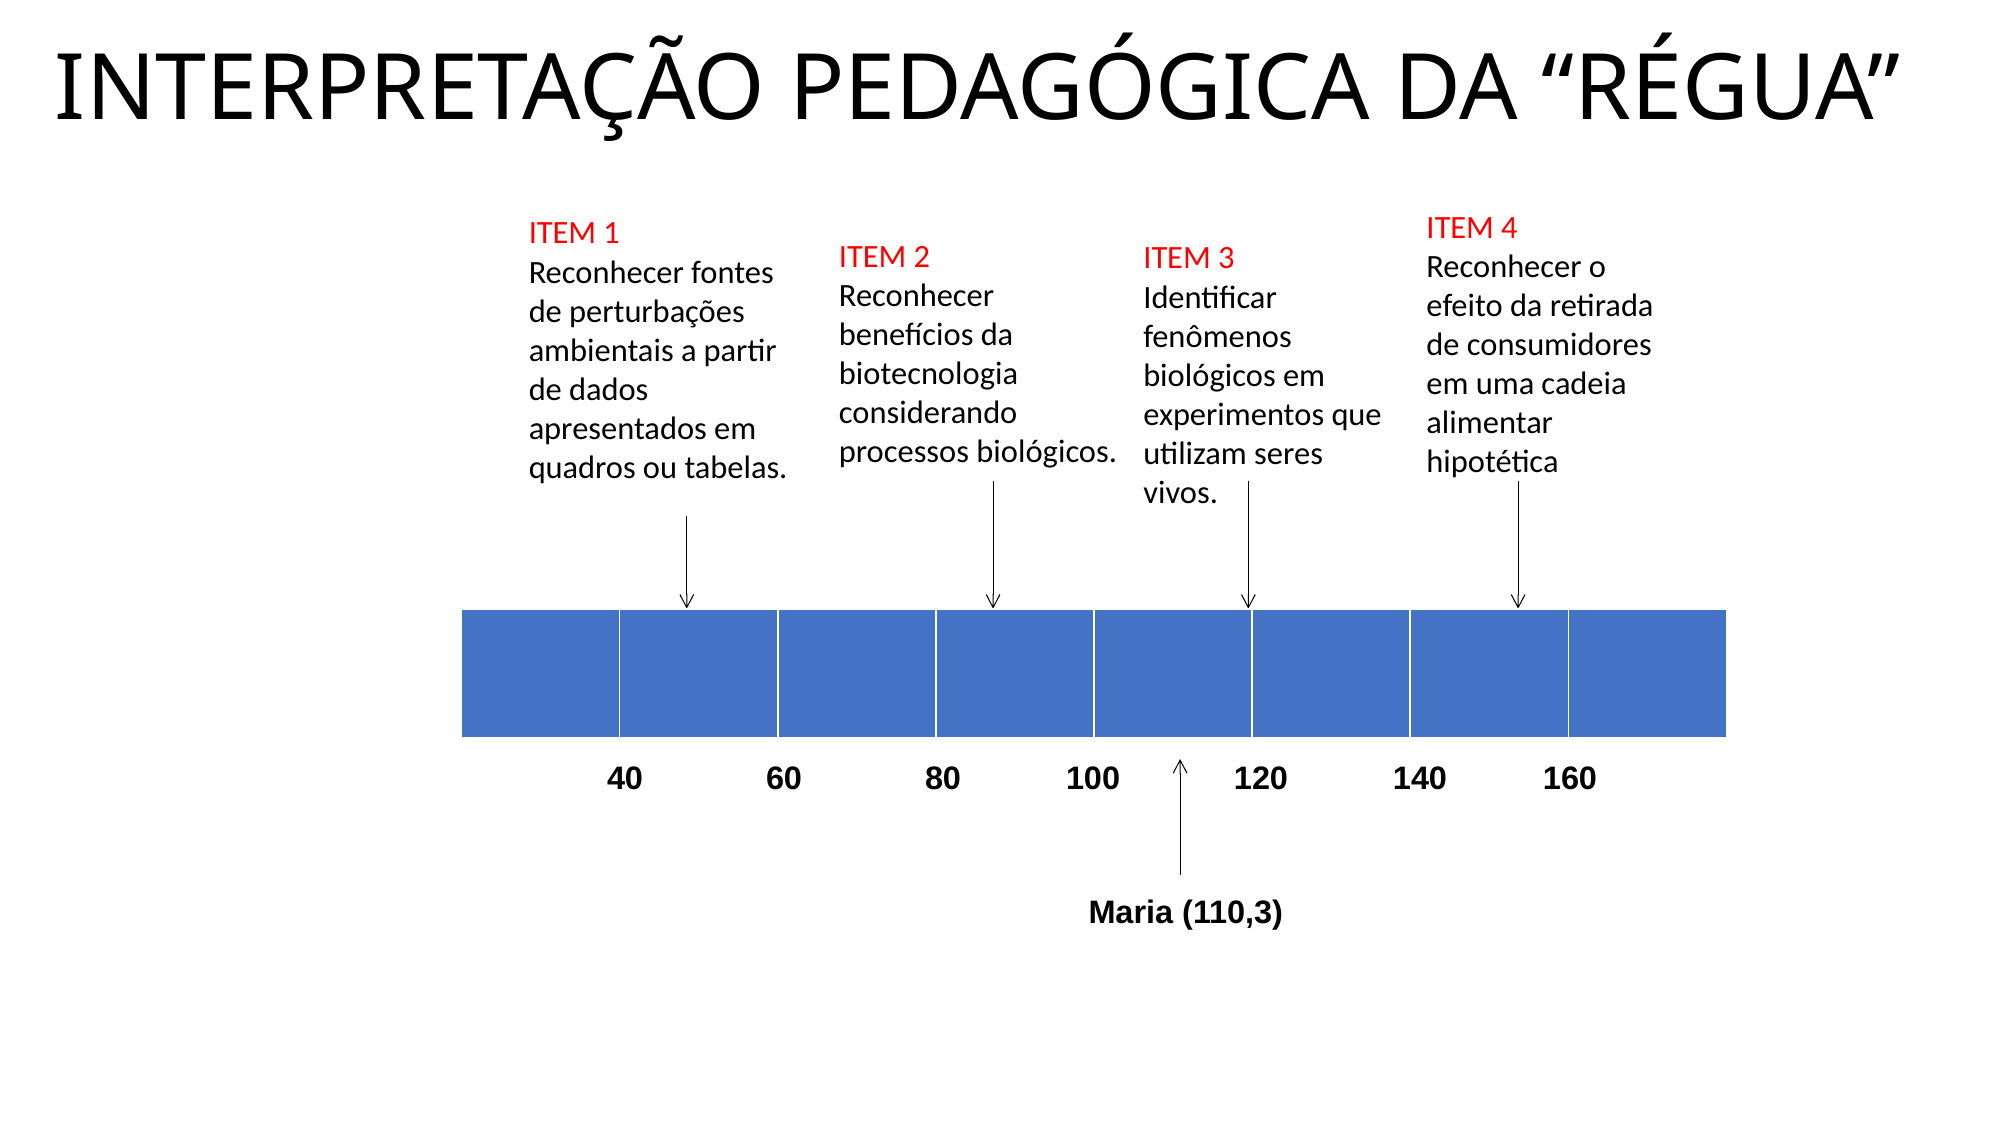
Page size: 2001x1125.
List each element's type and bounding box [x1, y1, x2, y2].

table_header [1095, 610, 1251, 737]
table_header [779, 610, 935, 737]
text_box [514, 203, 808, 493]
table_header [462, 610, 619, 737]
title [40, 32, 1961, 151]
table_header [1411, 610, 1568, 737]
text_box [592, 749, 1613, 875]
table_header [1253, 610, 1409, 737]
text_box [1411, 198, 1675, 609]
table_header [620, 610, 777, 737]
table_header [937, 610, 1093, 737]
text_box [1073, 883, 1298, 938]
table_header [1569, 610, 1726, 737]
text_box [824, 227, 1401, 609]
